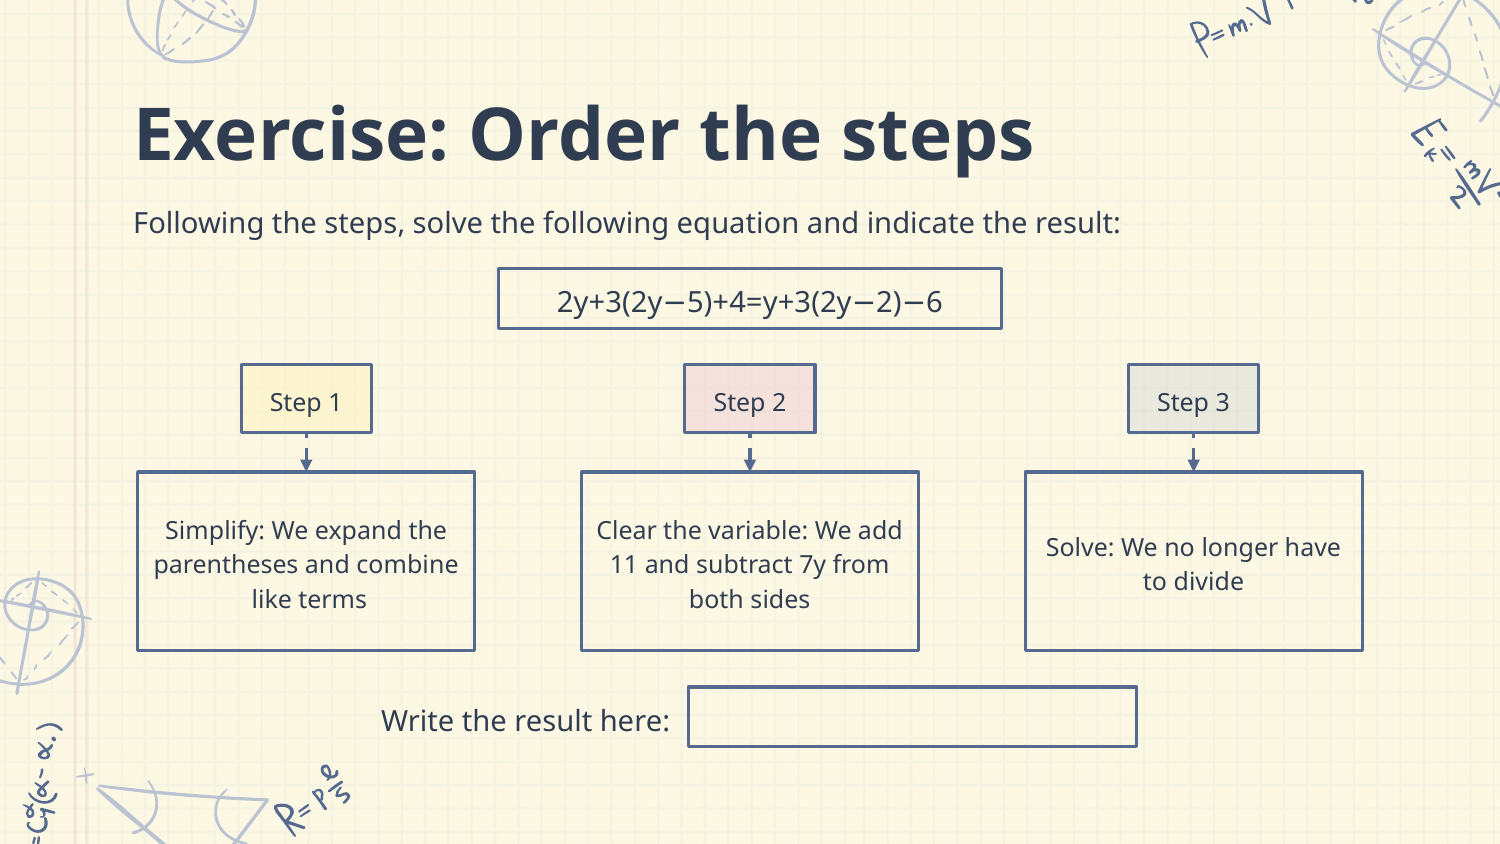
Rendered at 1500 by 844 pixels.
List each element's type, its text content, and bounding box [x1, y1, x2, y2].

text_box Write the result here: [363, 687, 688, 747]
text_box Following the steps, solve the following equation and indicate the result: [118, 183, 1382, 244]
text_box Step 2 [684, 364, 816, 433]
text_box Clear the variable: We add 11 and subtract 7y from both sides [581, 471, 919, 651]
text_box Solve: We no longer have to divide [1025, 471, 1363, 651]
title Exercise: Order the steps [118, 72, 1382, 167]
text_box Step 3 [1128, 364, 1259, 433]
text_box Step 1 [241, 364, 372, 433]
text_box [688, 687, 1137, 747]
text_box Simplify: We expand the parentheses and combine like terms [137, 471, 475, 651]
text_box 2y+3(2y−5)+4=y+3(2y−2)−6 [498, 268, 1002, 329]
